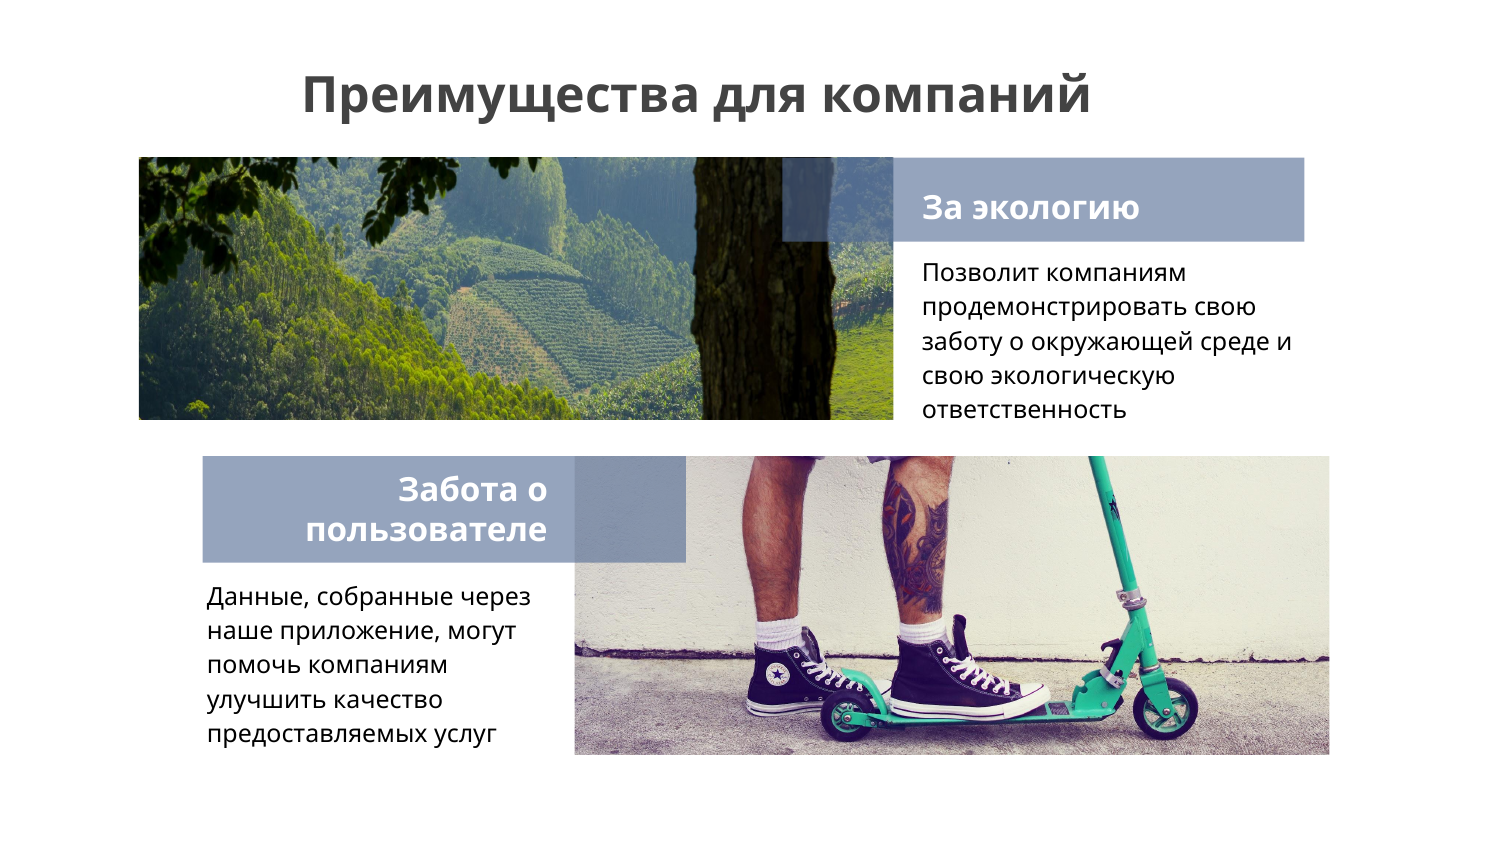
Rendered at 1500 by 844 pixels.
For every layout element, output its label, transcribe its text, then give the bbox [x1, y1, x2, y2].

subtitle Данные, собранные через наше приложение, могут помочь компаниям улучшить качество предоставляемых услуг [191, 563, 575, 801]
title Преимущества для компаний [286, 52, 1214, 133]
subtitle Позволит компаниям продемонстрировать свою заботу о окружающей среде и свою экологическую ответственность [906, 242, 1323, 420]
text_box [896, 157, 1305, 242]
text_box [202, 456, 572, 563]
title За экологию [906, 177, 1337, 242]
picture [138, 157, 894, 420]
picture [574, 455, 1330, 755]
title Забота о пользователе [180, 499, 564, 563]
